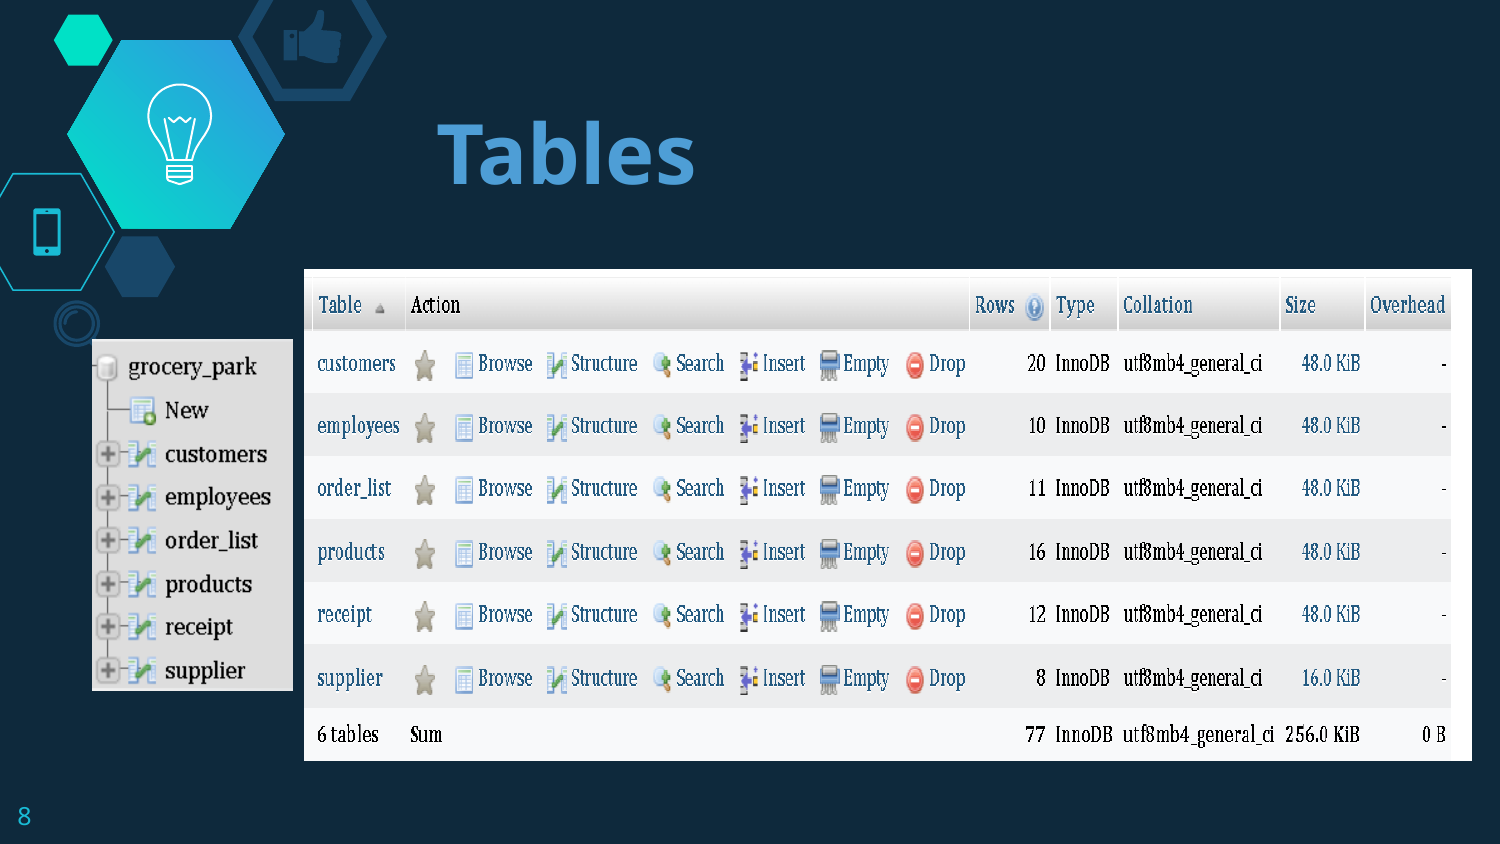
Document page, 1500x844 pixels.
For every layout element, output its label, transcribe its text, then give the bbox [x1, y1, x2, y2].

text_box Tables [421, 97, 793, 216]
picture [91, 338, 293, 692]
picture [303, 269, 1472, 761]
slide_number 8 [2, 785, 93, 844]
